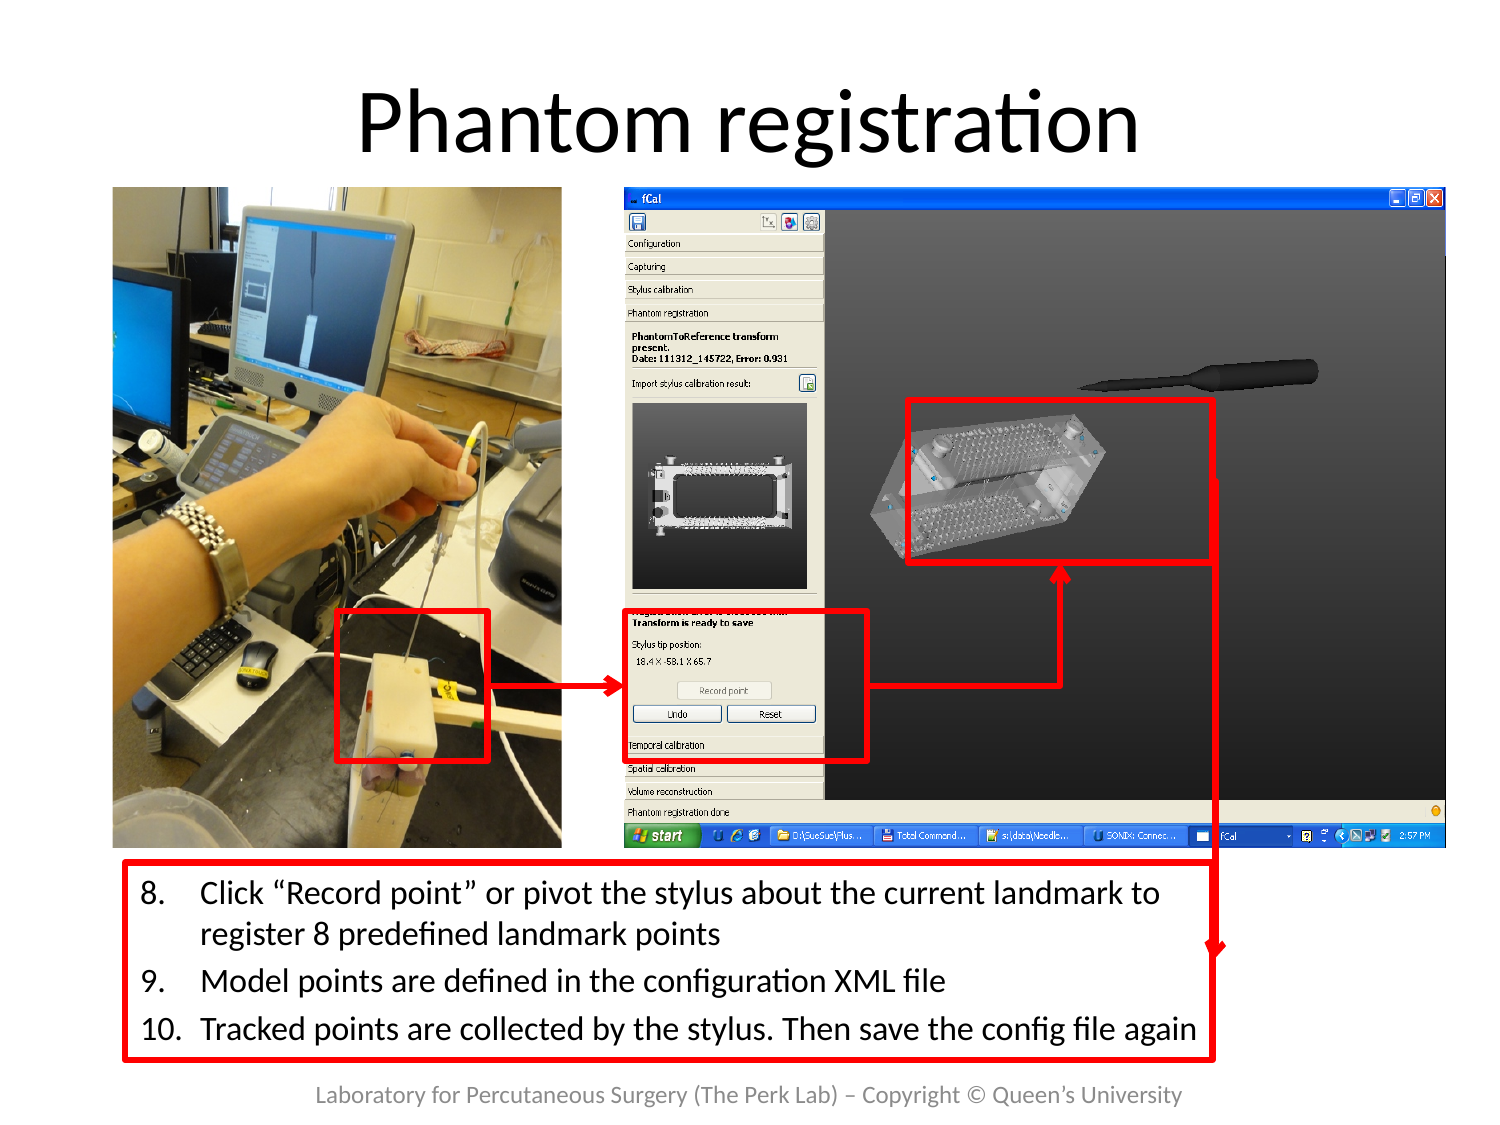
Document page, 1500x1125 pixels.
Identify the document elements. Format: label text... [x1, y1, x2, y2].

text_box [866, 562, 1061, 687]
footer Laboratory for Percutaneous Surgery (The Perk Lab) – Copyright © Queen’s University [225, 1064, 1275, 1124]
picture [112, 331, 116, 348]
title Phantom registration [75, 45, 1425, 188]
picture [112, 187, 562, 848]
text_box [487, 685, 626, 689]
list Click “Record point” or pivot the stylus about the current landmark to register 8 predefined landmark points Model points are defined in the configuration XML file Tracked points are collected by the stylus. Then save the config file again [125, 862, 1213, 1060]
picture [624, 187, 1447, 848]
